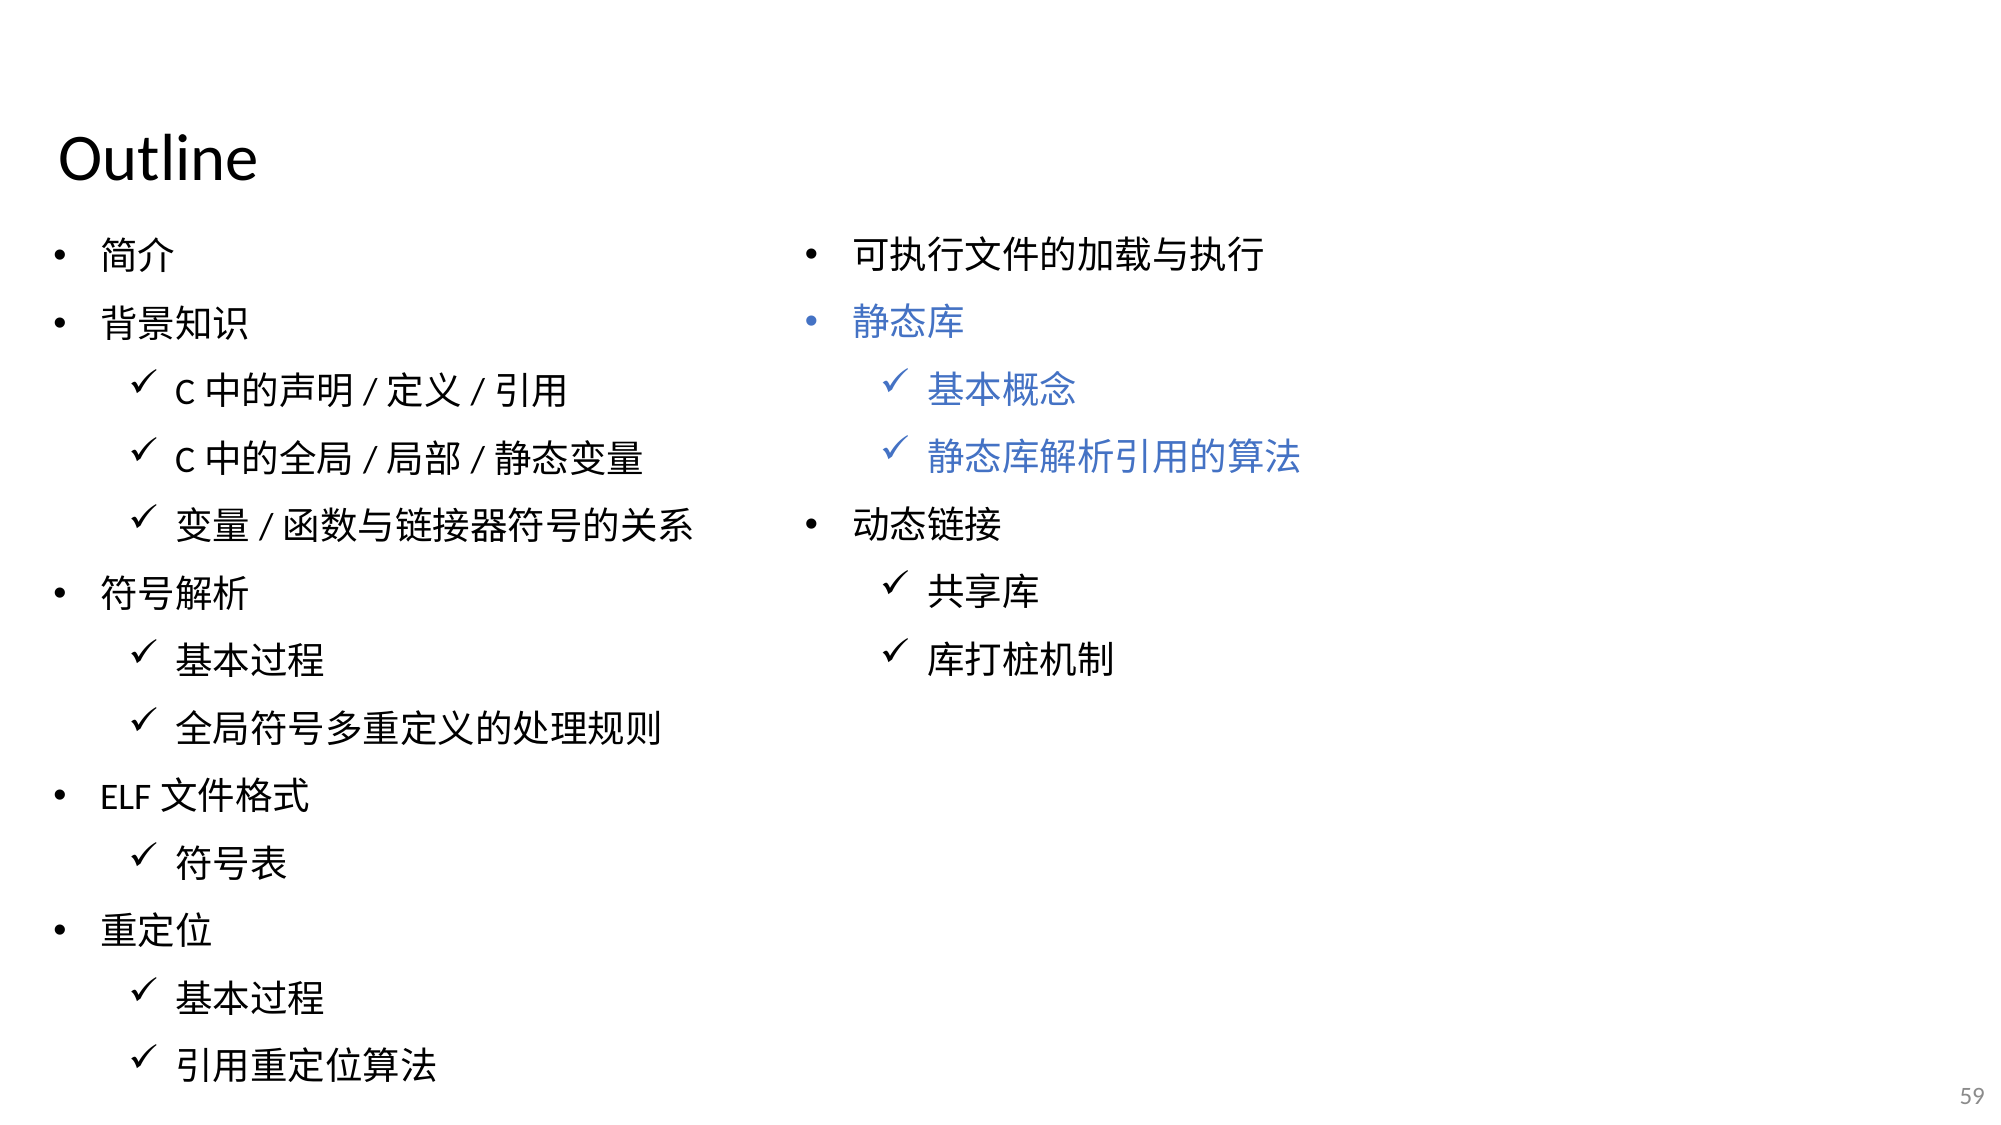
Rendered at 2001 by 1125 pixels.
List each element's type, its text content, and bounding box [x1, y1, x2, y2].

text_box 可执行文件的加载与执行 静态库 基本概念 静态库解析引用的算法 动态链接 共享库 库打桩机制 [790, 200, 1317, 689]
slide_number 59 [1550, 1065, 2000, 1125]
text_box Outline [44, 106, 788, 201]
text_box 简介 背景知识 C中的声明/定义/引用 C中的全局/局部/静态变量 变量/函数与链接器符号的关系 符号解析 基本过程 全局符号多重定义的处理规则 ELF文件格式 符号表 重定位 基本过程 引用重定位算法 [38, 202, 710, 1095]
